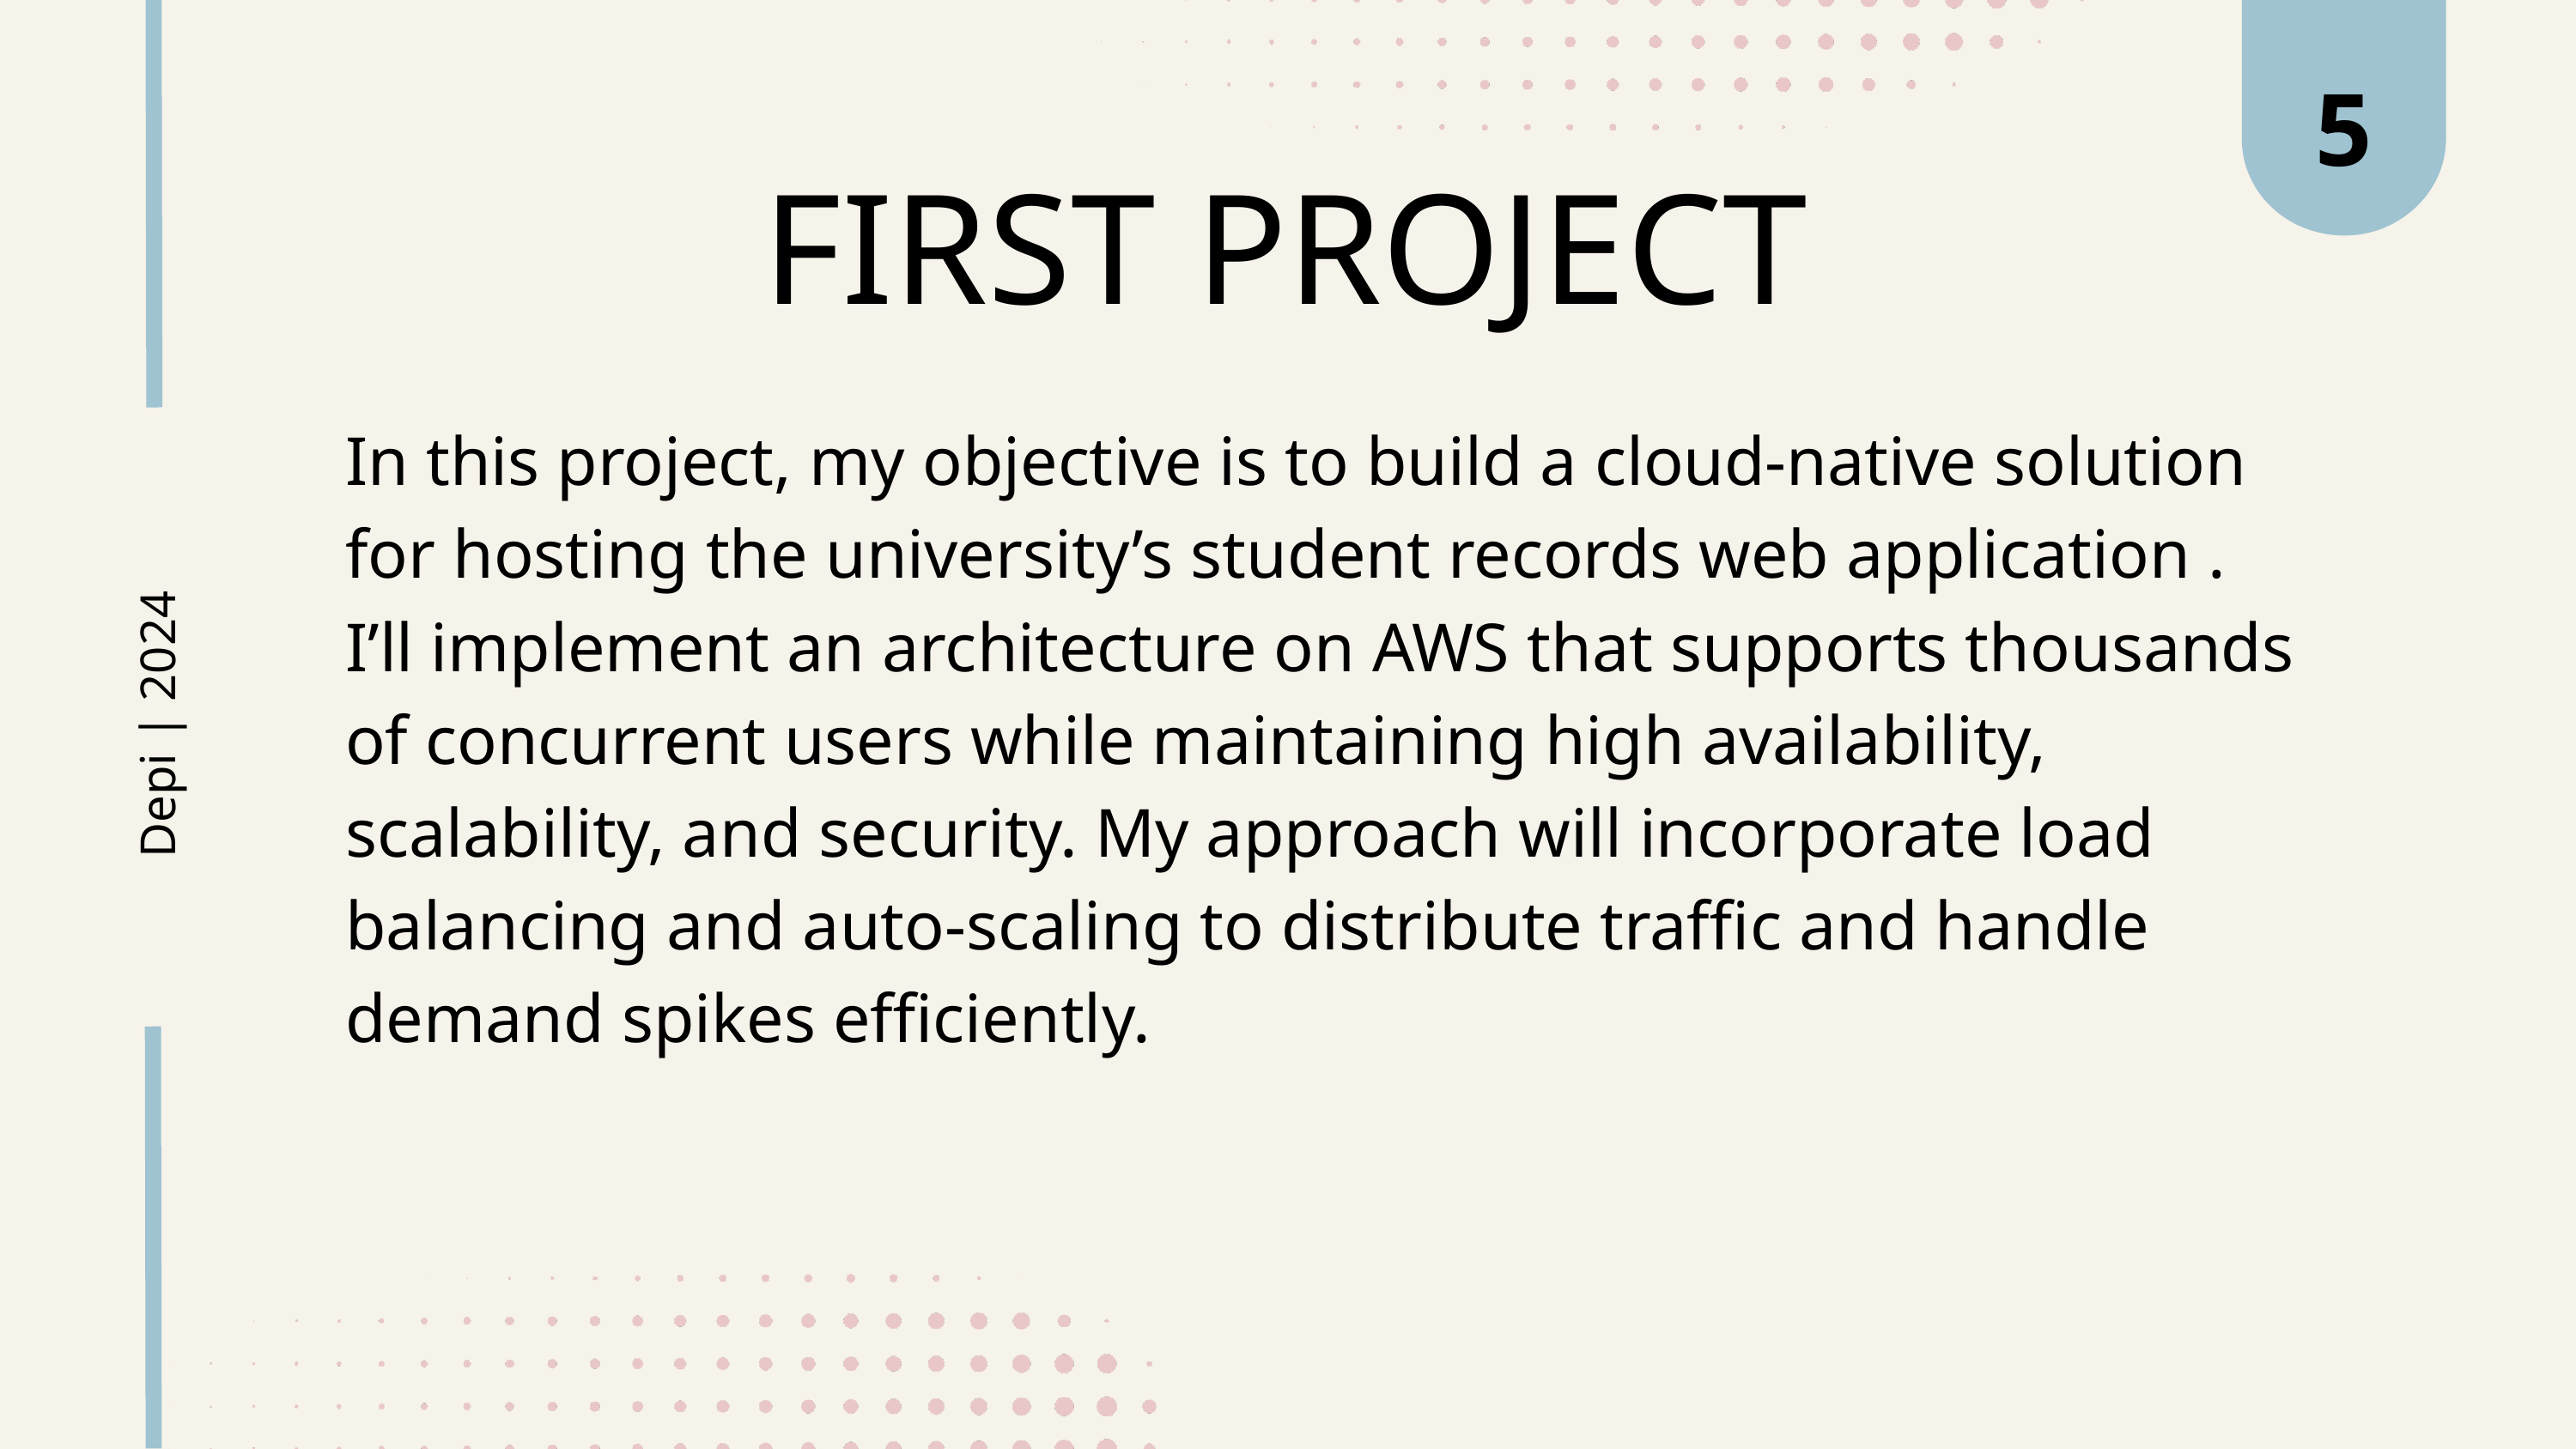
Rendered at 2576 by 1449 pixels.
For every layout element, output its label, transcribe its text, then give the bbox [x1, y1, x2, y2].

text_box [2233, 0, 2455, 236]
text_box In this project, my objective is to build a cloud-native solution for hosting the university’s student records web application . I’ll implement an architecture on AWS that supports thousands of concurrent users while maintaining high availability, scalability, and security. My approach will incorporate load balancing and auto-scaling to distribute traffic and handle demand spikes efficiently. [345, 405, 2344, 1057]
text_box [125, 1274, 1157, 1449]
text_box [1058, 0, 2089, 130]
text_box Depi | 2024 [117, 239, 185, 1210]
text_box FIRST PROJECT [549, 122, 2022, 336]
